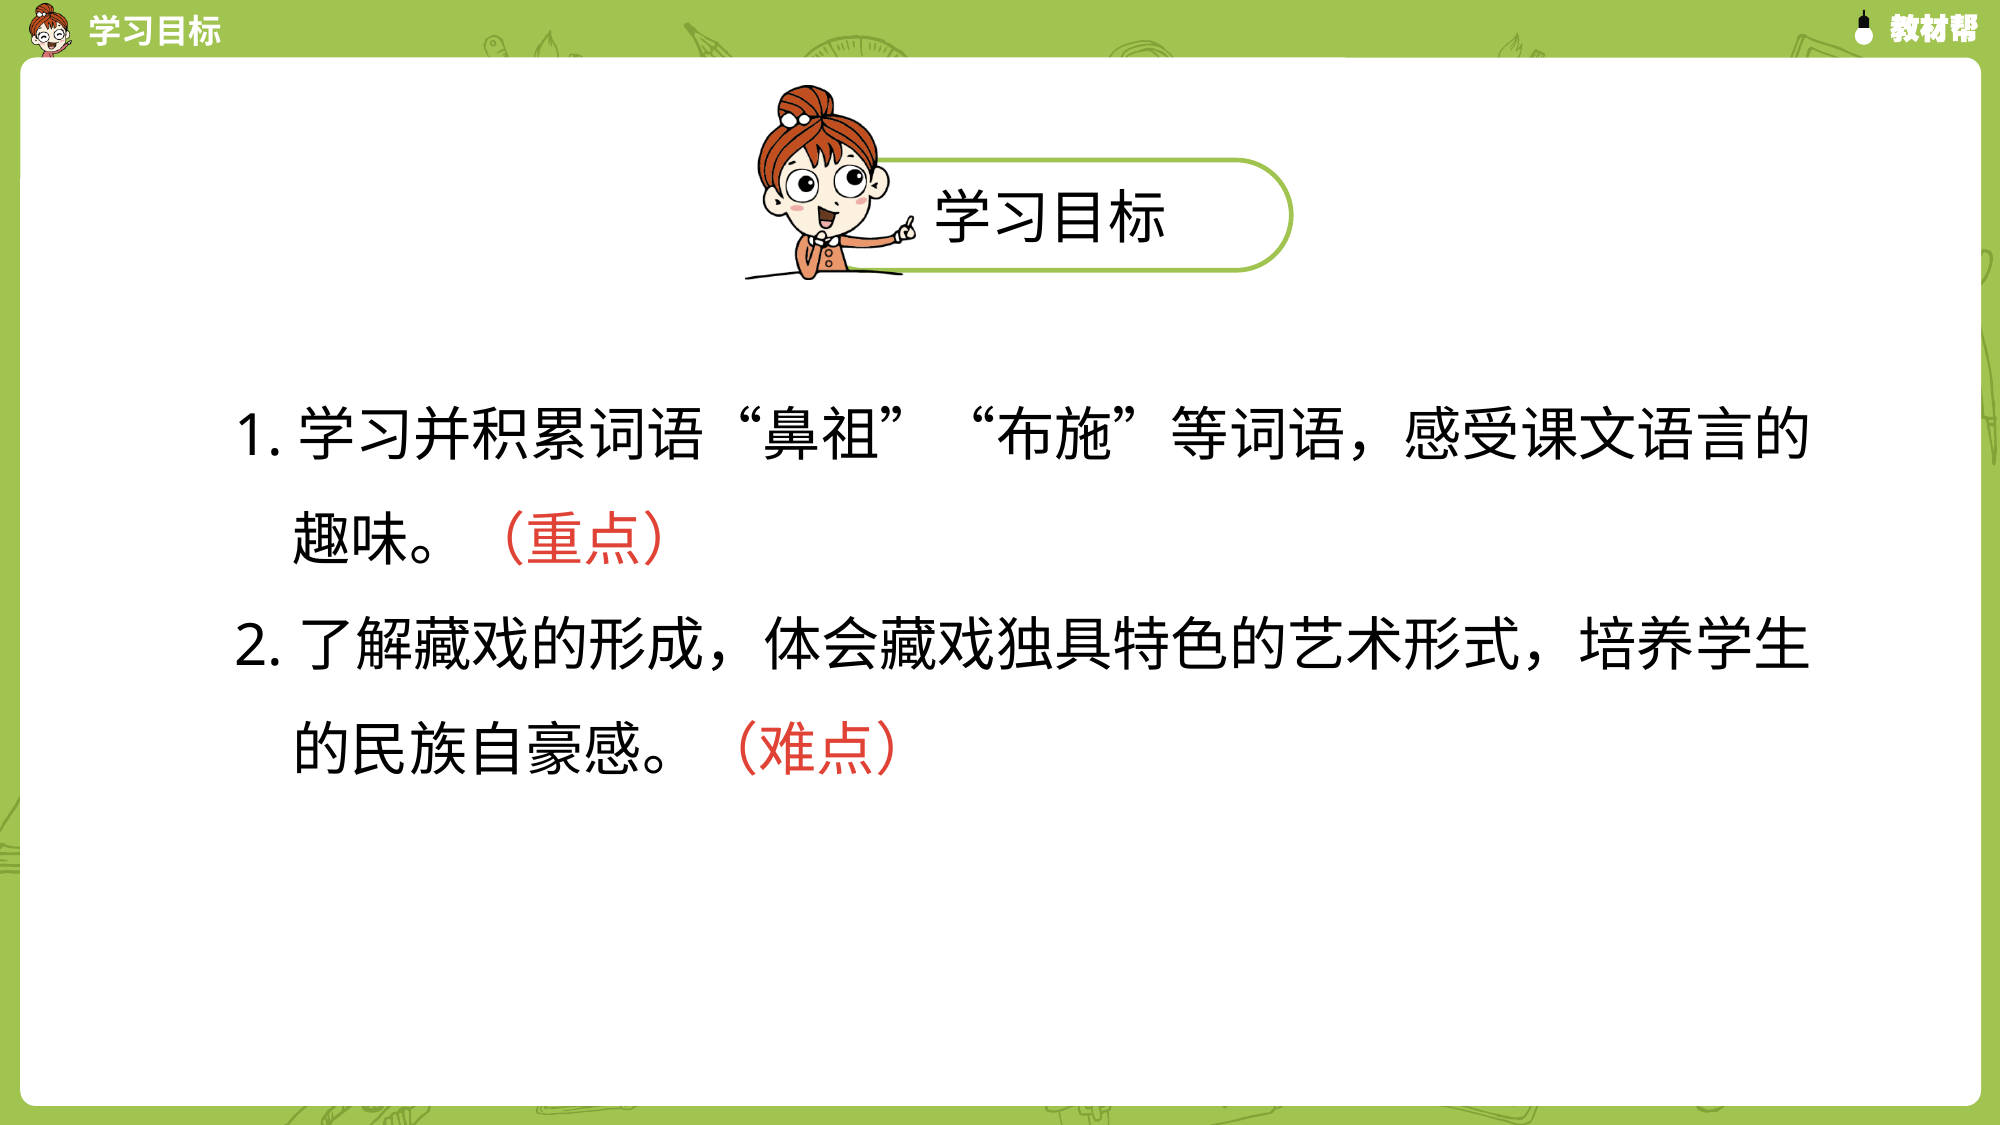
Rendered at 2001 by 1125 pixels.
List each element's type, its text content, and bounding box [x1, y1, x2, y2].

picture [745, 85, 916, 280]
text_box 学习目标 [916, 159, 1293, 272]
subtitle 1.学习并积累词语“鼻祖”“布施”等词语，感受课文语言的趣味。（重点） 2.了解藏戏的形成，体会藏戏独具特色的艺术形式，培养学生的民族自豪感。（难点） [219, 354, 1881, 892]
picture [29, 3, 72, 58]
